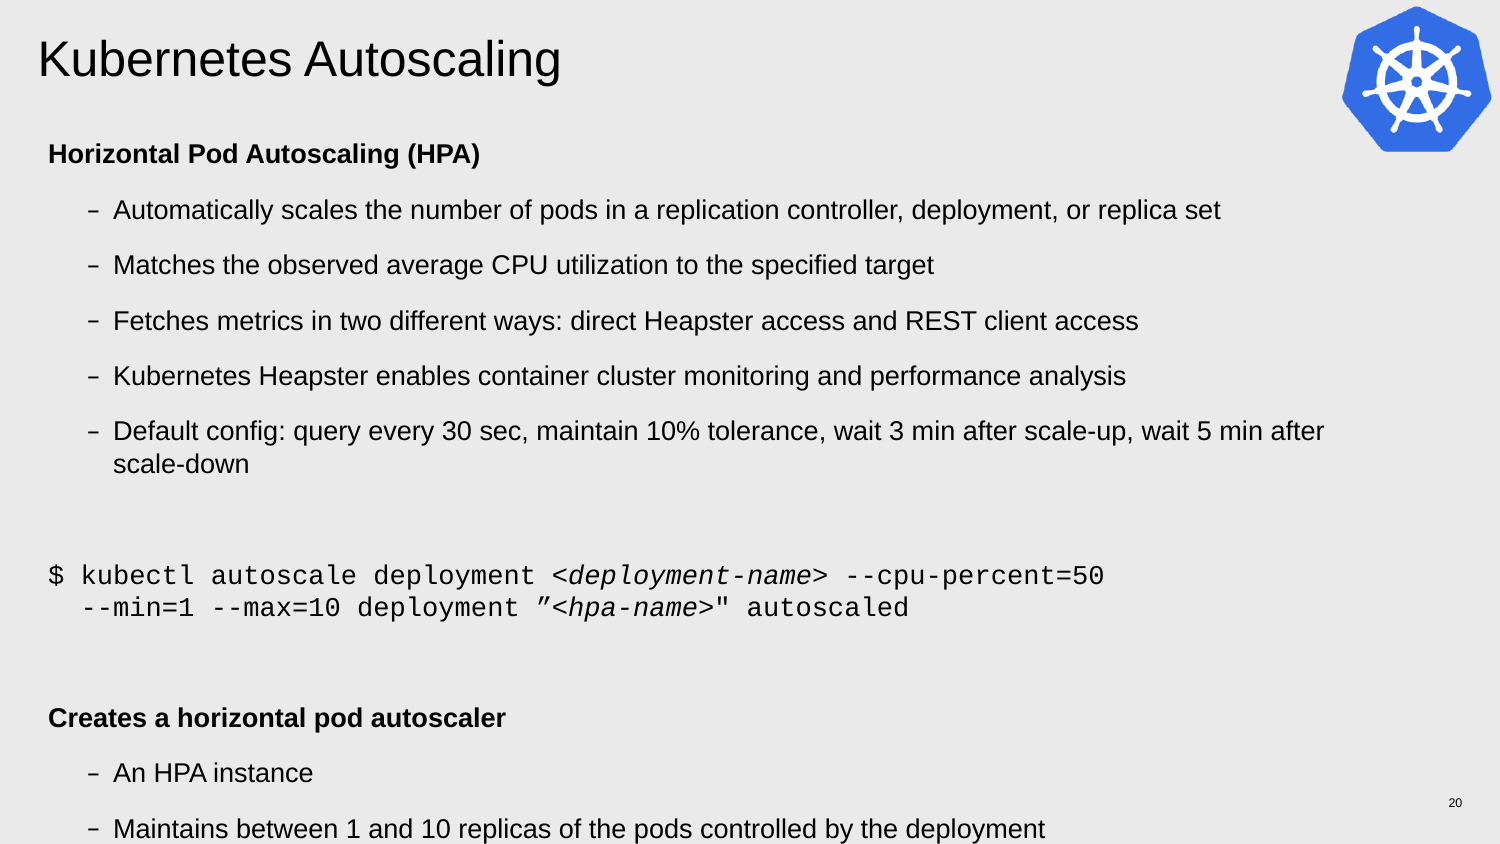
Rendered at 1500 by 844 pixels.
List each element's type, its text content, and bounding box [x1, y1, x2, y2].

slide_number 20 [1125, 791, 1463, 815]
title Kubernetes Autoscaling [37, 33, 713, 110]
picture [1337, 0, 1497, 159]
list Horizontal Pod Autoscaling (HPA) Automatically scales the number of pods in a replication controller, deployment, or replica set Matches the observed average CPU utilization to the specified target Fetches metrics in two different ways: direct Heapster access and REST client access Kubernetes Heapster enables container cluster monitoring and performance analysis Default config: query every 30 sec, maintain 10% tolerance, wait 3 min after scale-up, wait 5 min after scale-down $ kubectl autoscale deployment <deployment-name> --cpu-percent=50 --min=1 --max=10 deployment ”<hpa-name>" autoscaled Creates a horizontal pod autoscaler An HPA instance Maintains between 1 and 10 replicas of the pods controlled by the deployment Maintains an average CPU utilization across all pods of 50% [48, 136, 1388, 762]
